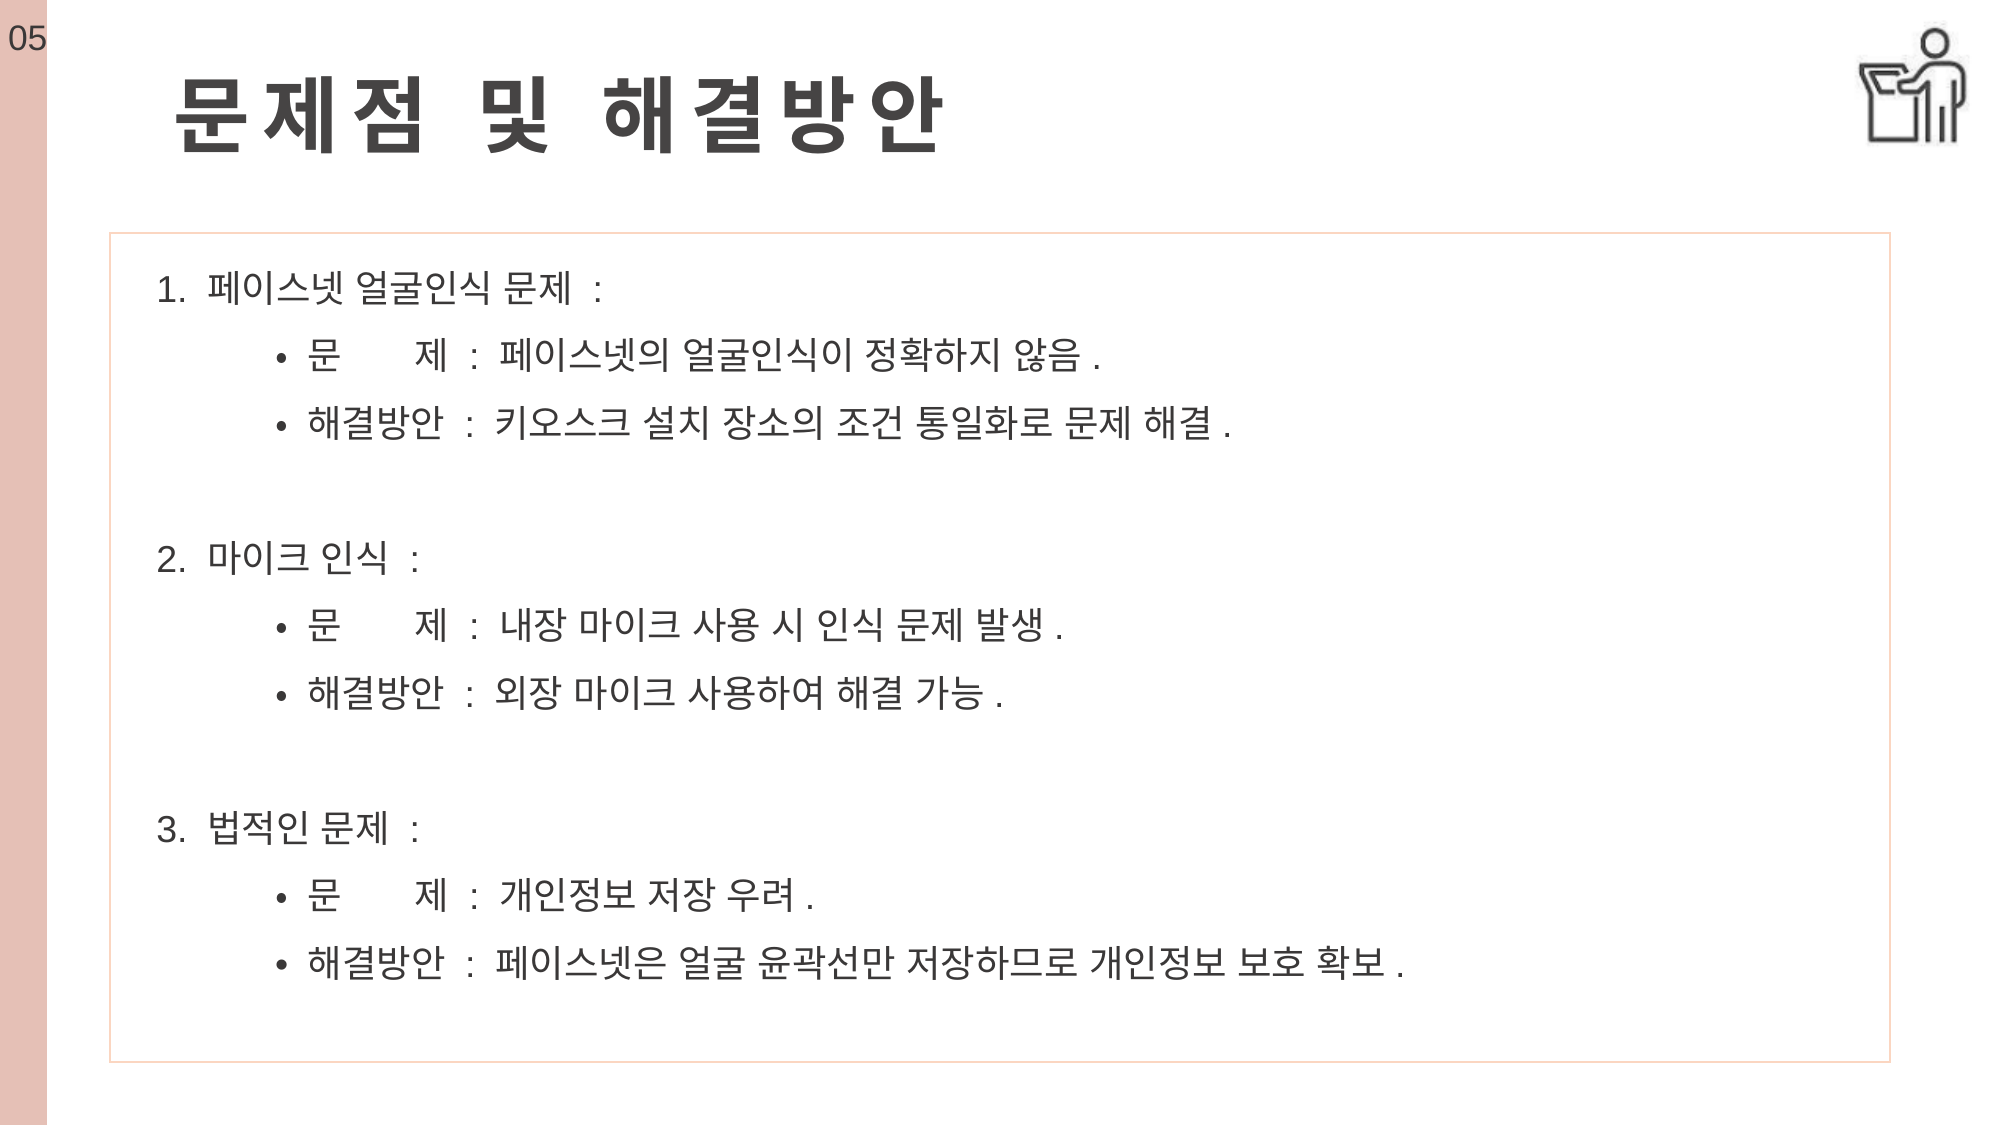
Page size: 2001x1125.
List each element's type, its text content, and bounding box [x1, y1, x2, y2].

text_box [0, 0, 48, 7]
text_box 1. 페이스넷 얼굴인식 문제 : • 문 제 : 페이스넷의 얼굴인식이 정확하지 않음. • 해결방안 : 키오스크 설치 장소의 조건 통일화로 문제 해결. 2. 마이크 인식 : • 문 제 : 내장 마이크 사용 시 인식 문제 발생. • 해결방안 : 외장 마이크 사용하여 해결 가능. 3. 법적인 문제 : • 문 제 : 개인정보 저장 우려. • 해결방안 : 페이스넷은 얼굴 윤곽선만 저장하므로 개인정보 보호 확보. [109, 232, 1891, 1063]
picture [1841, 8, 1987, 170]
text_box 문제점 및 해결방안 [159, 55, 961, 170]
text_box 05 [0, 7, 63, 65]
text_box [0, 65, 48, 1125]
